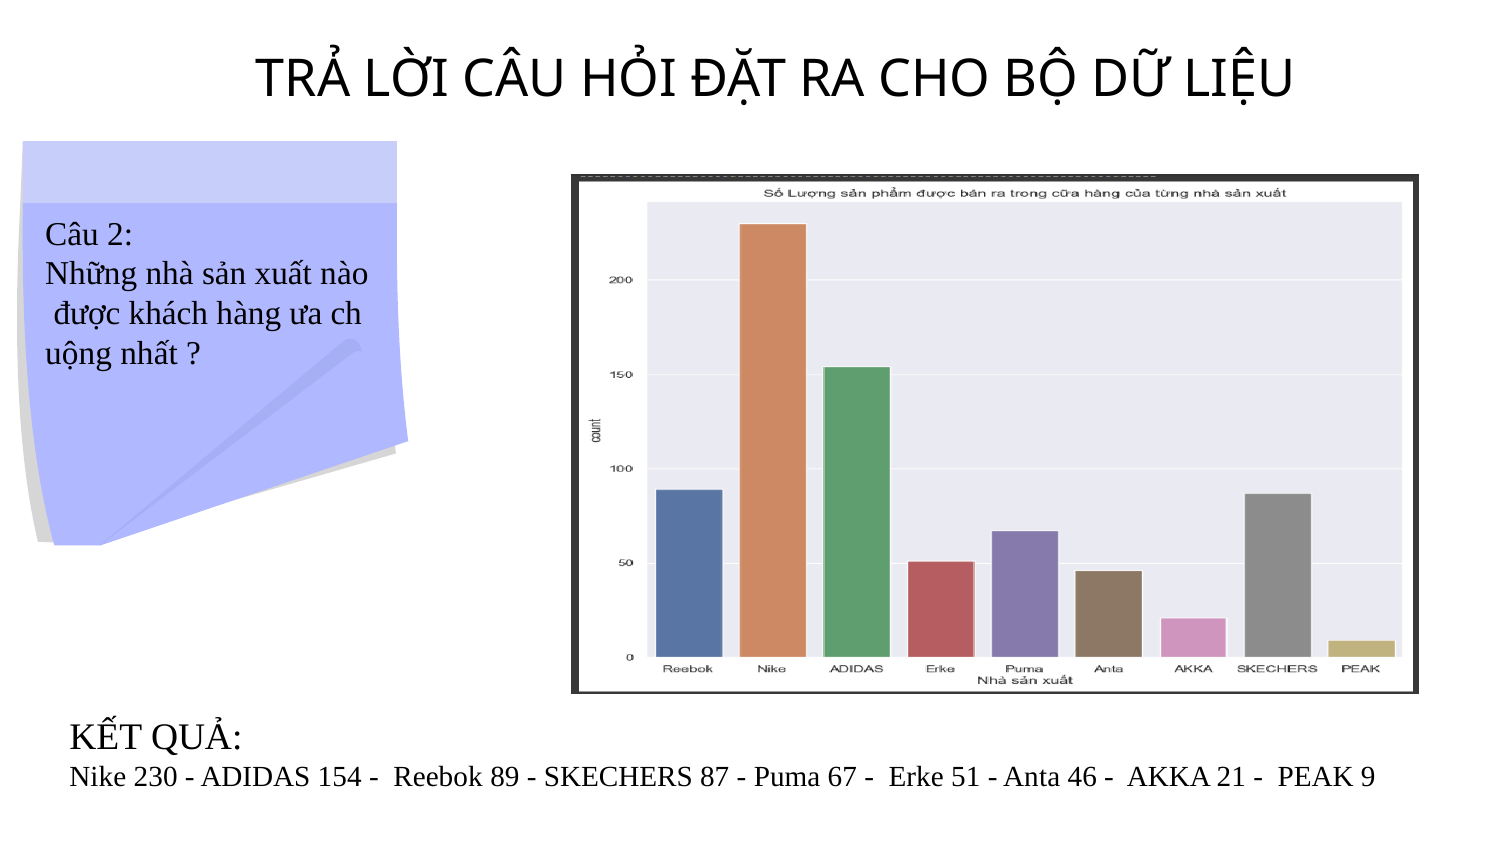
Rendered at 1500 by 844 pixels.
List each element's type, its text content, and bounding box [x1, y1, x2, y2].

text_box TRẢ LỜI CÂU HỎI ĐẶT RA CHO BỘ DỮ LIỆU [142, 42, 1410, 109]
picture [571, 174, 1419, 694]
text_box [7, 140, 409, 546]
text_box KẾT QUẢ: Nike 230 - ADIDAS 154 - Reebok 89 - SKECHERS 87 - Puma 67 - Erke 51 - Anta 46 - AKKA 21 - PEAK 9 [54, 704, 1419, 800]
